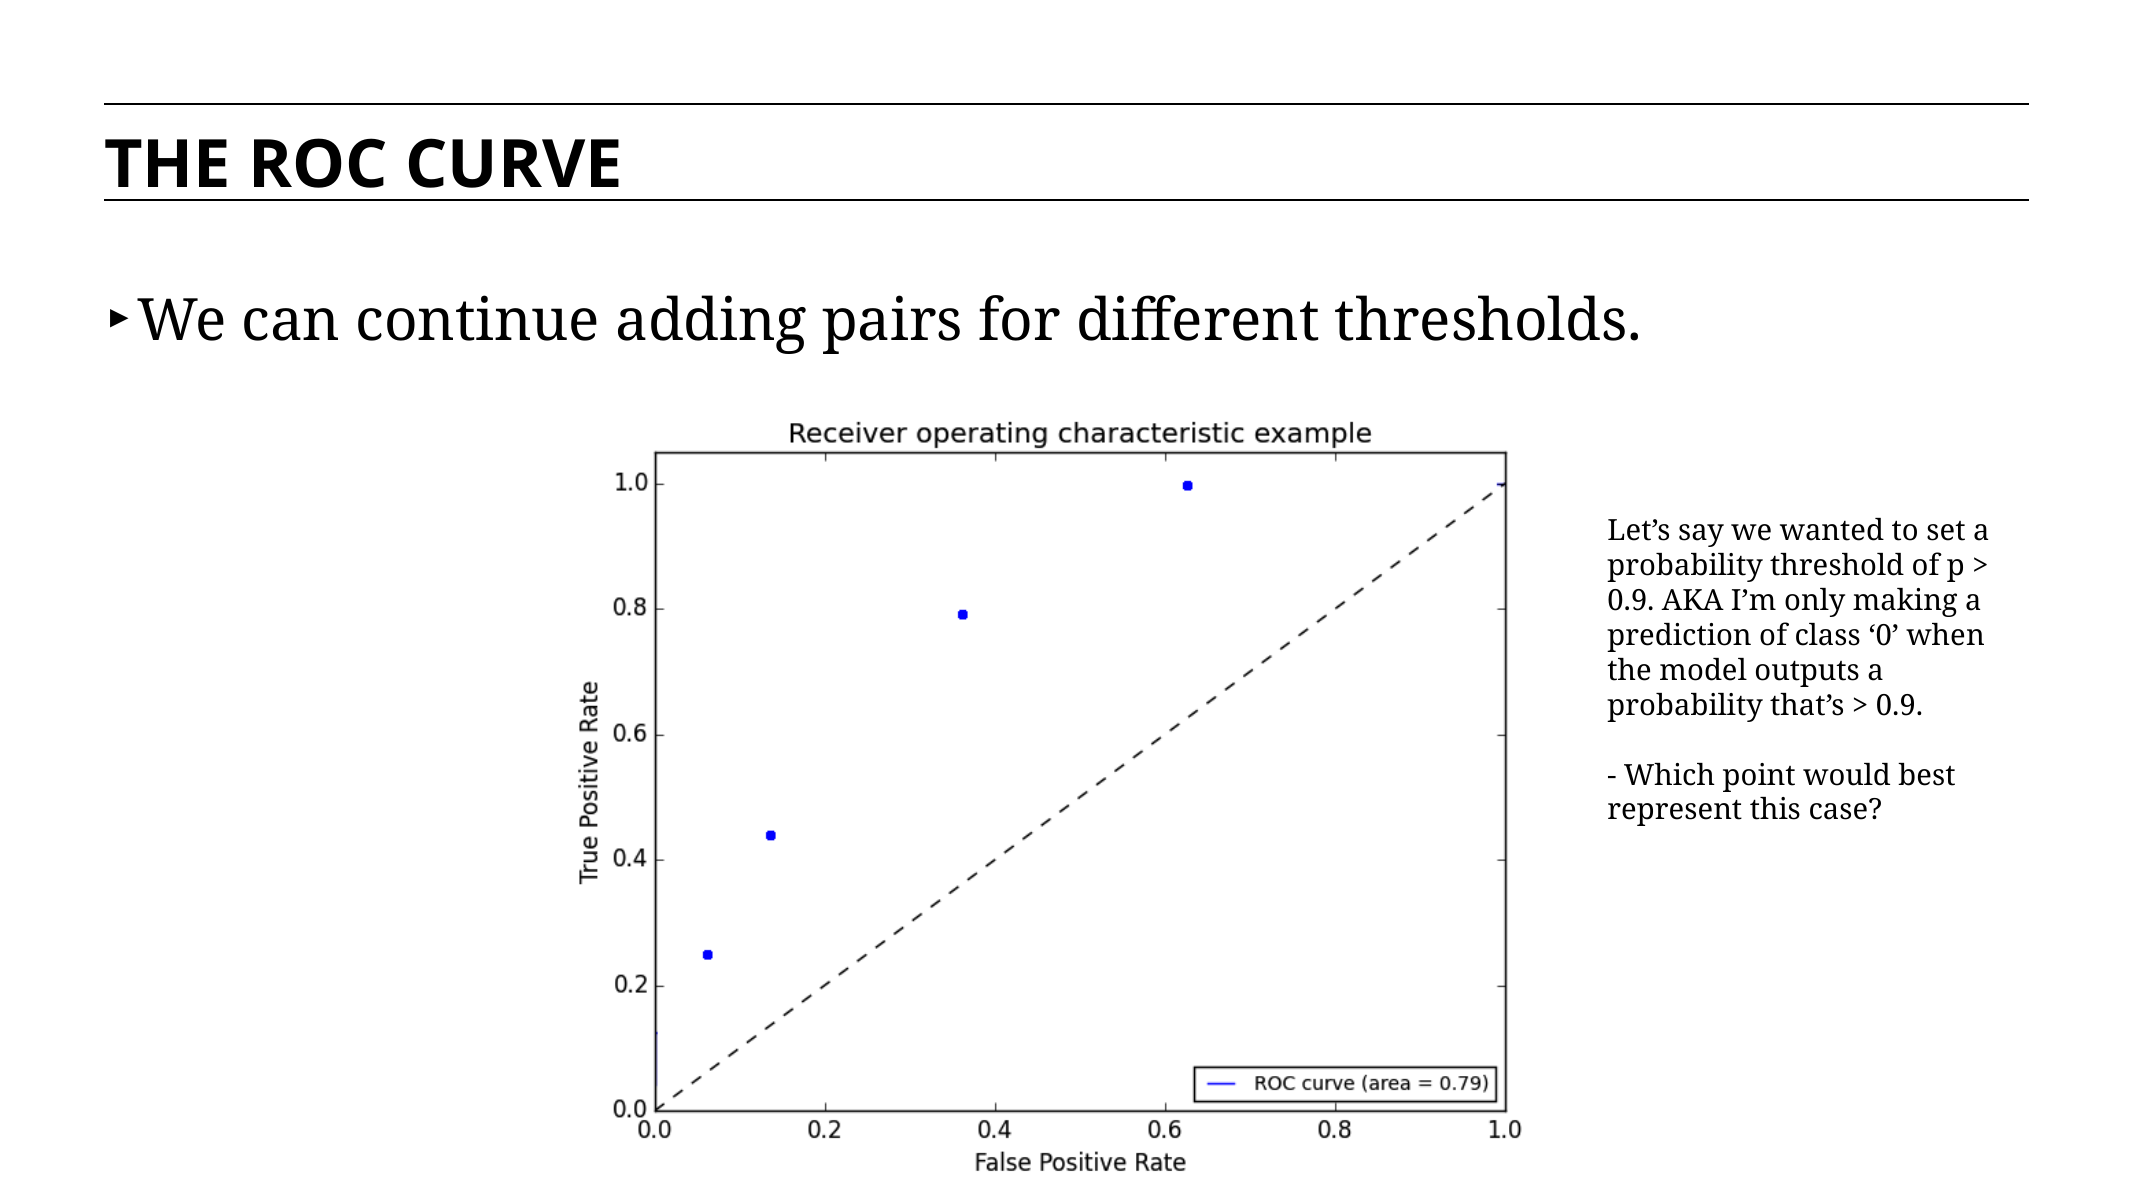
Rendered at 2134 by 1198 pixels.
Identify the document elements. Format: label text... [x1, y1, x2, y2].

list We can continue adding pairs for different thresholds. [104, 212, 2030, 837]
picture [517, 369, 1616, 1193]
text_box THE ROC CURVE [104, 120, 2030, 192]
text_box Let’s say we wanted to set a probability threshold of p > 0.9. AKA I’m only making a prediction of class ‘0’ when the model outputs a probability that’s > 0.9. - Which point would best represent this case? [1620, 503, 2022, 834]
